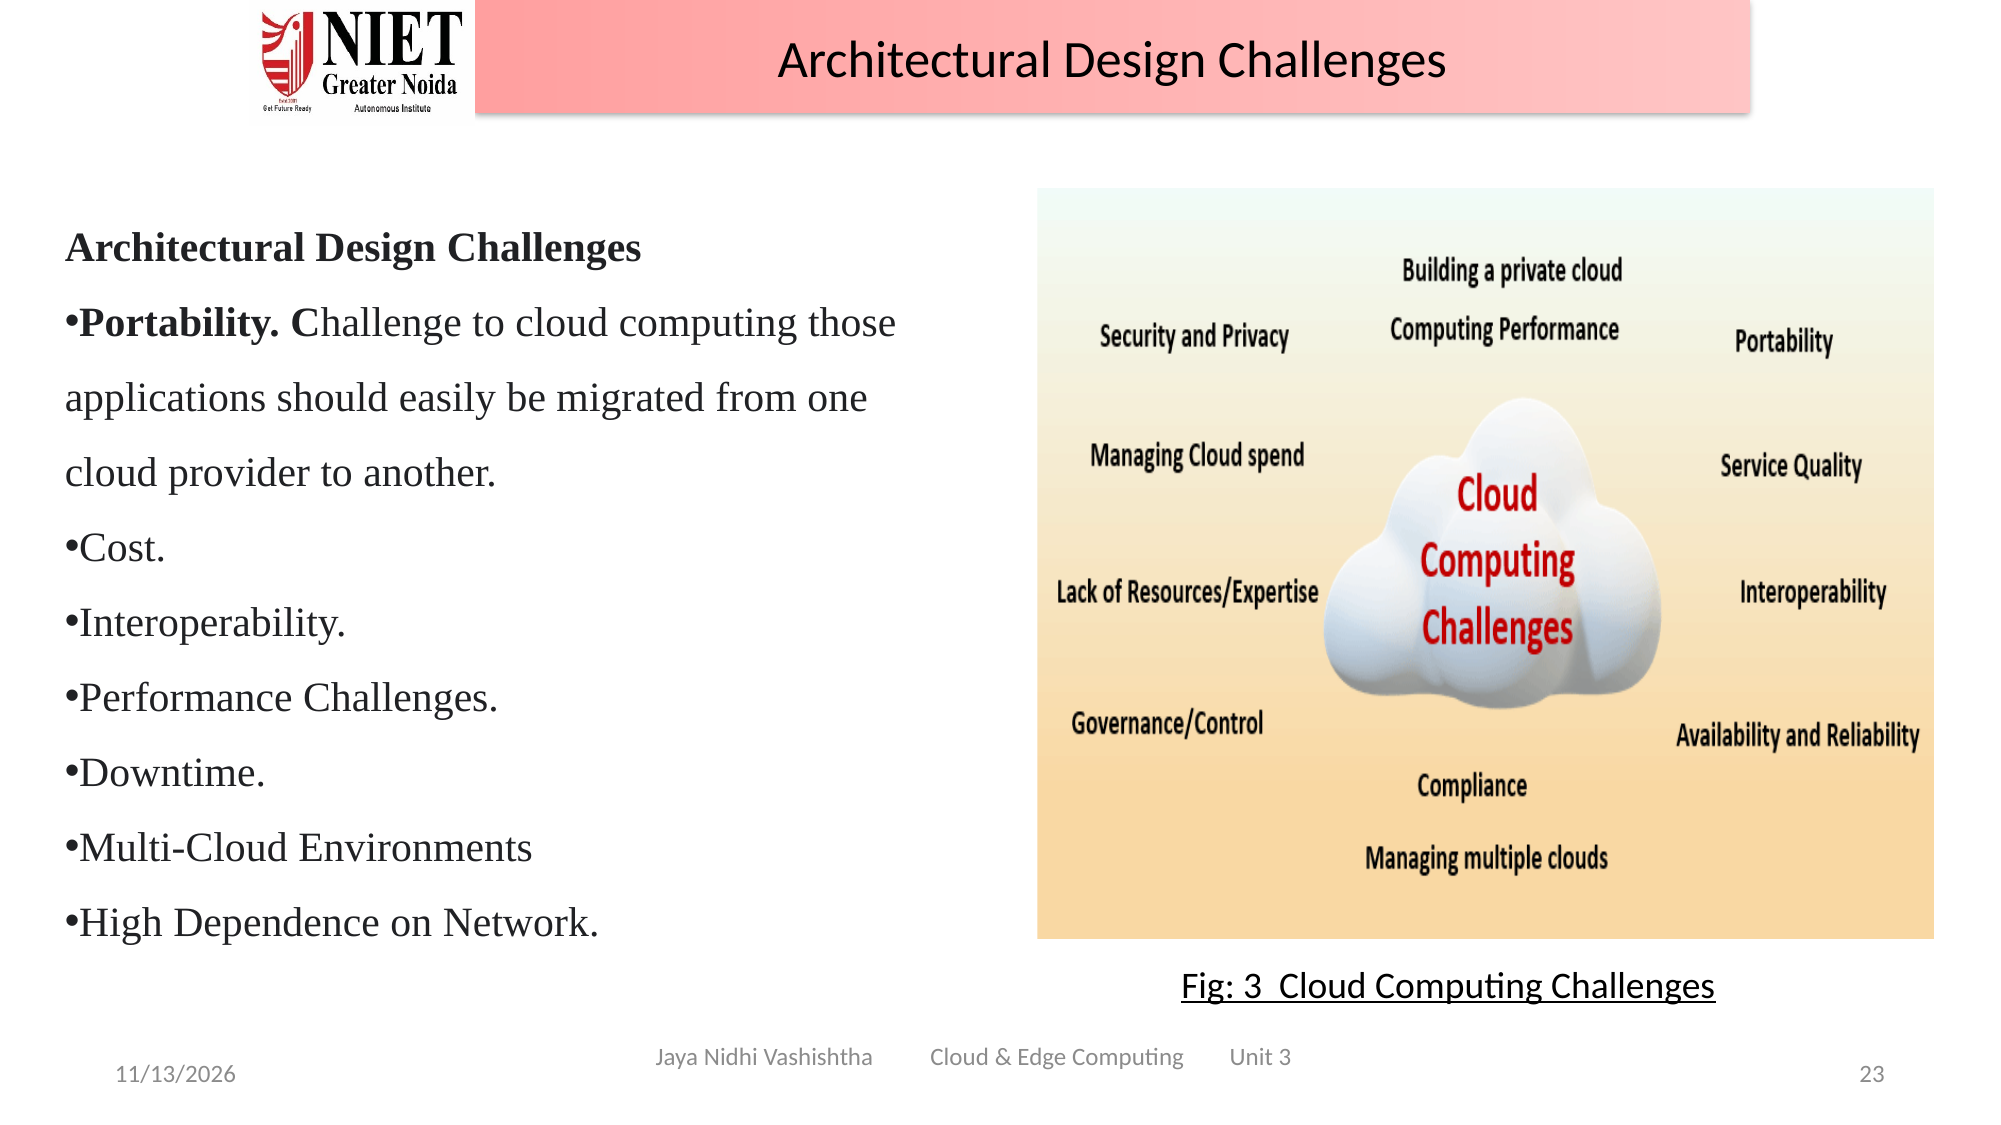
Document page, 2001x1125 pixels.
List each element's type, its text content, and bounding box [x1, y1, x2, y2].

text_box Architectural Design Challenges Portability. Challenge to cloud computing those applications should easily be migrated from one cloud provider to another. Cost. Interoperability. Performance Challenges. Downtime. Multi-Cloud Environments High Dependence on Network. [50, 187, 913, 953]
footer Jaya Nidhi Vashishtha Cloud & Edge Computing Unit 3 [624, 1025, 1450, 1085]
slide_number 23 [1433, 1042, 1900, 1103]
text_box Fig: 3 Cloud Computing Challenges [1166, 953, 1825, 1013]
picture [249, 0, 476, 127]
text_box Architectural Design Challenges [478, 0, 1751, 113]
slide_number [99, 1042, 567, 1103]
picture [1037, 187, 1935, 939]
